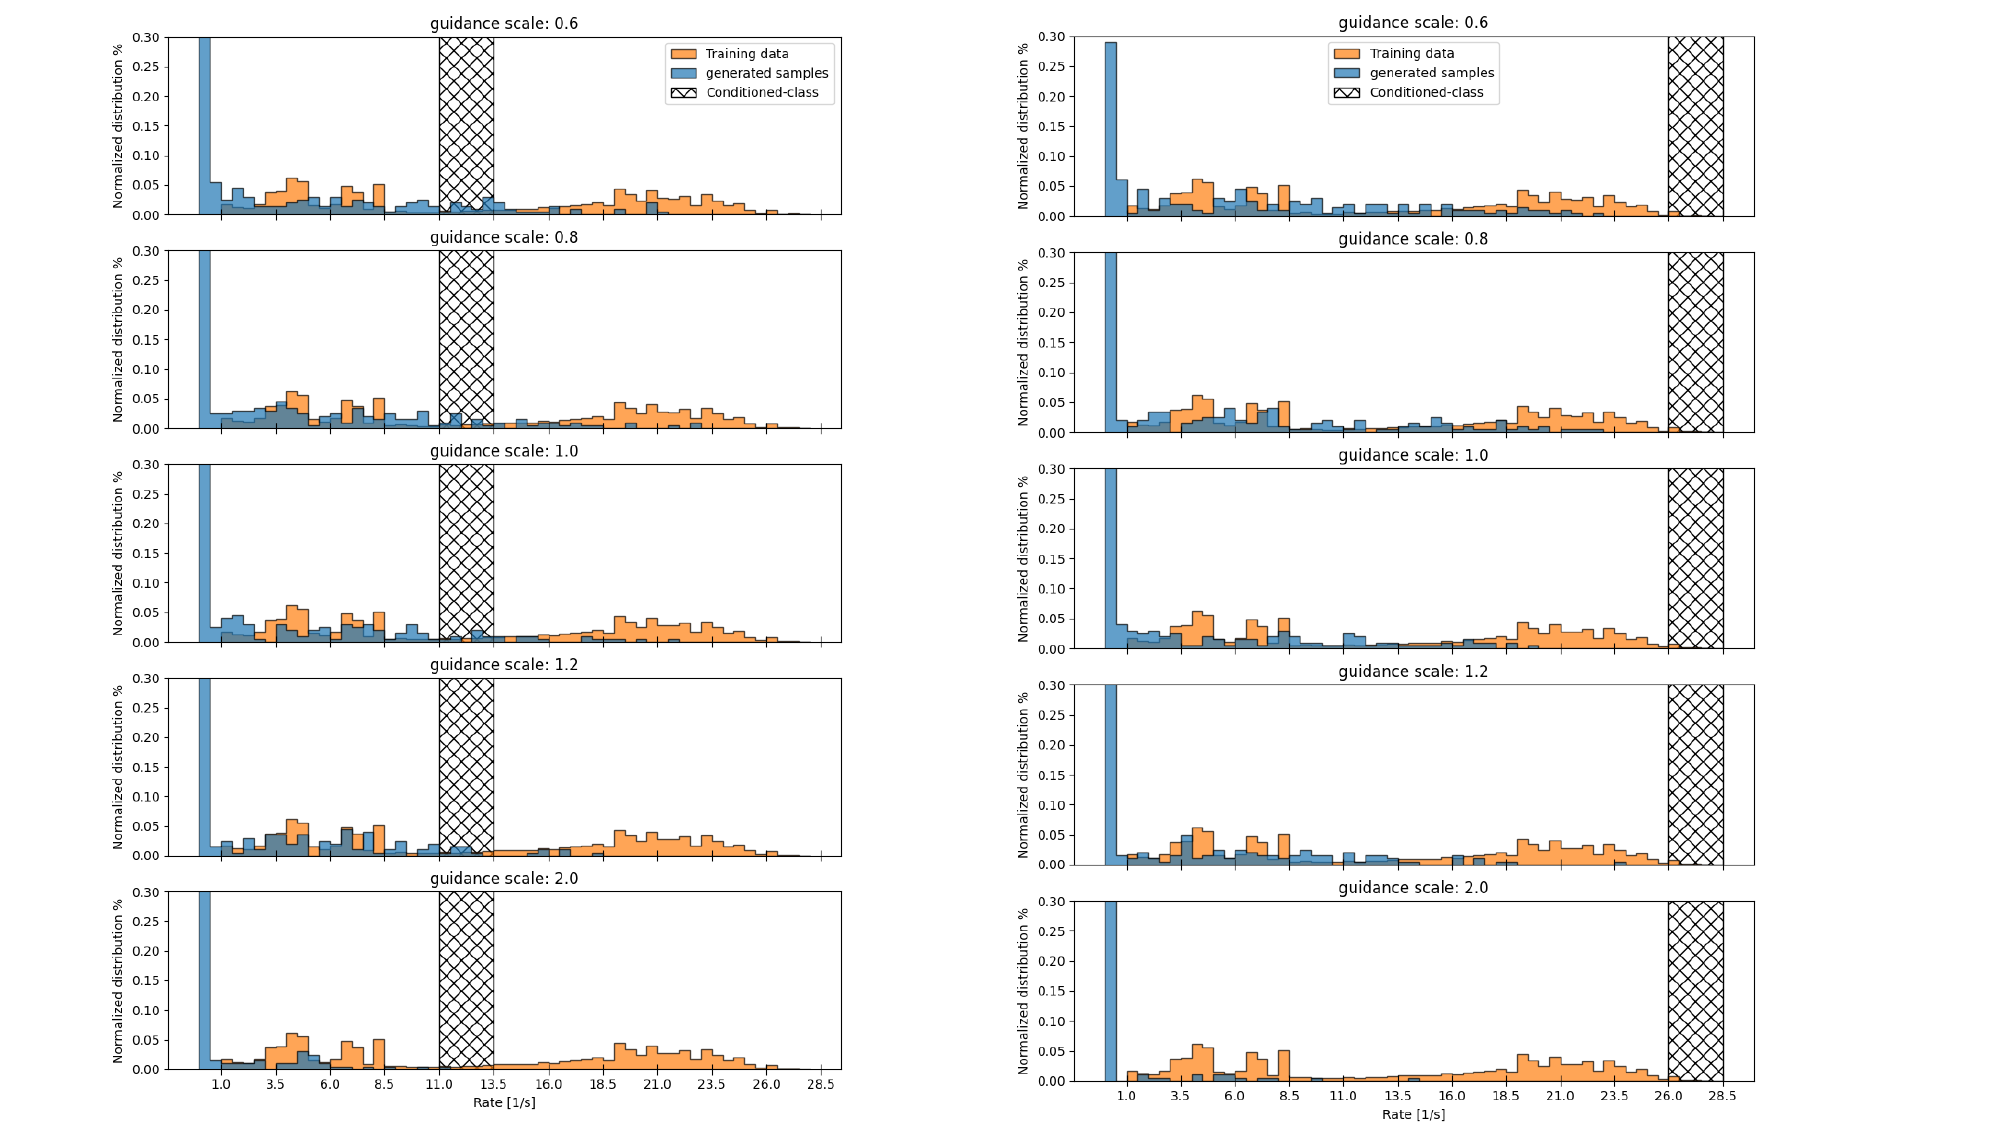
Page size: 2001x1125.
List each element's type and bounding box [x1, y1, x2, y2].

picture [1013, 10, 1758, 1125]
list [109, 11, 845, 1114]
